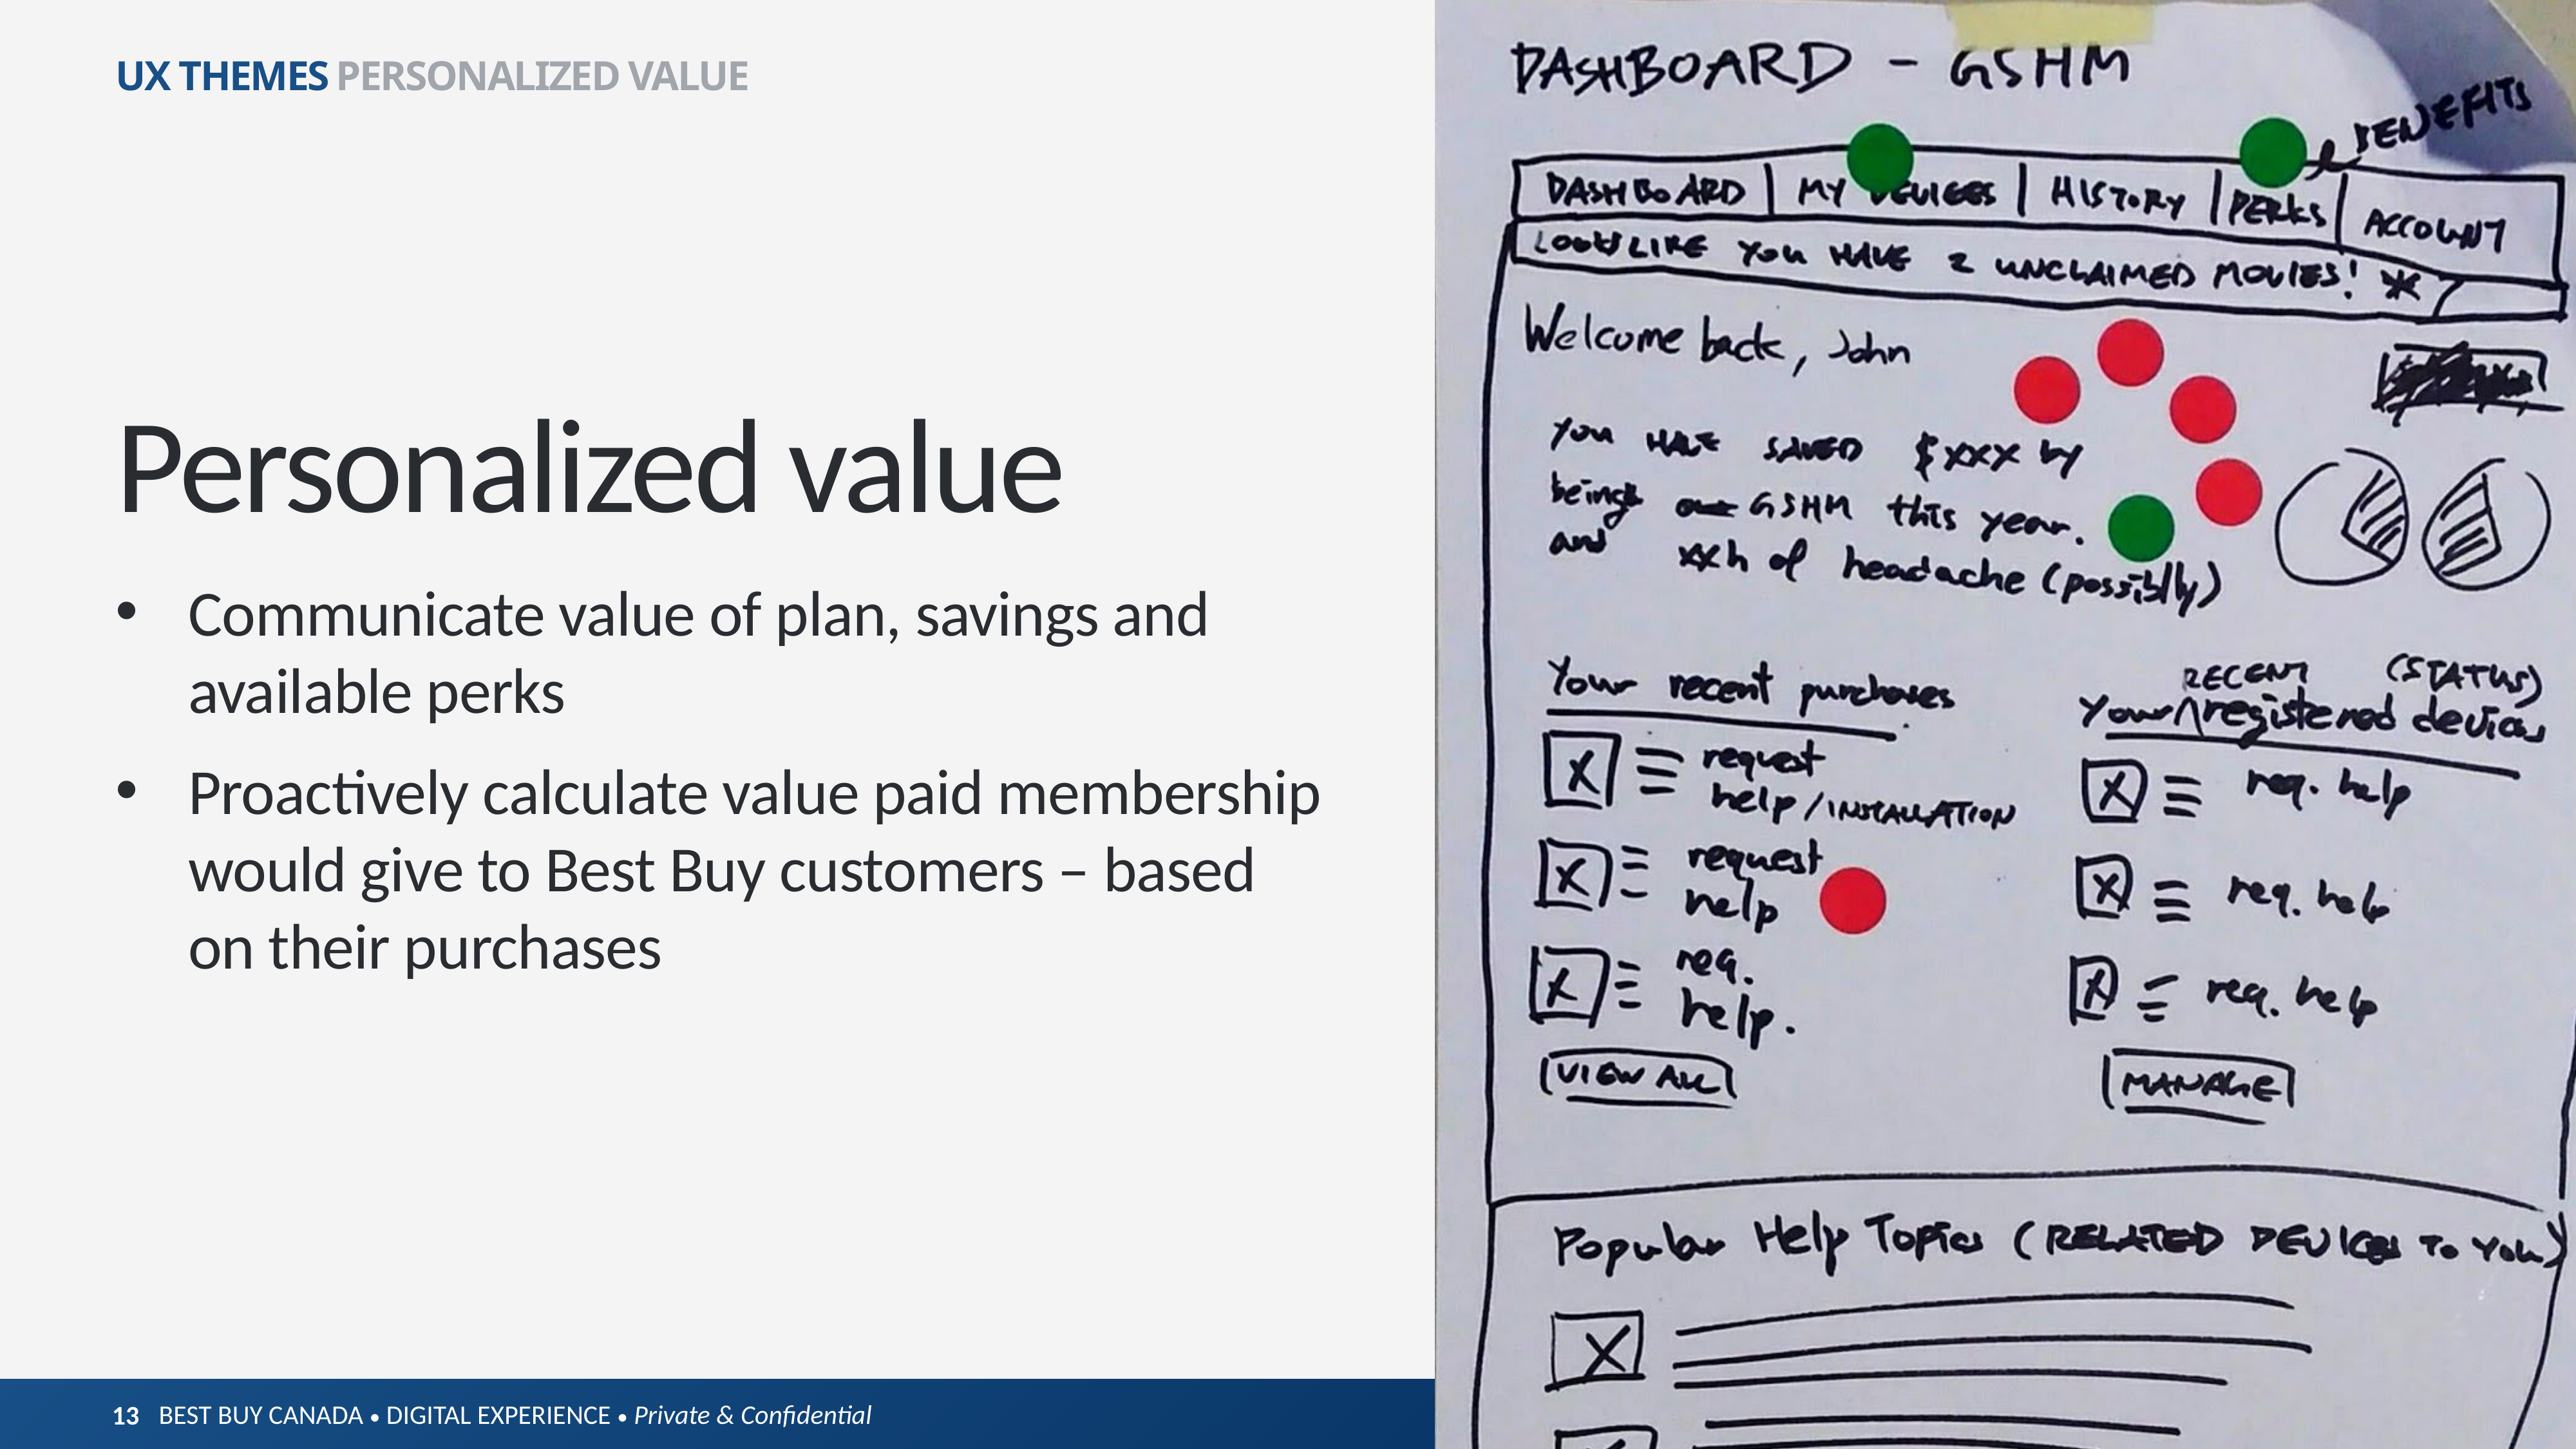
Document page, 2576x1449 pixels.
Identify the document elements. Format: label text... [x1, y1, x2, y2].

slide_number 13 [106, 1392, 146, 1436]
list PERSONALIZED VALUE [326, 45, 1361, 105]
picture [1434, 0, 2576, 1449]
list UX THEMES [106, 45, 326, 105]
list Communicate value of plan, savings and available perks Proactively calculate value paid membership would give to Best Buy customers – based on their purchases [106, 566, 1332, 1276]
list Personalized value [106, 213, 1431, 567]
